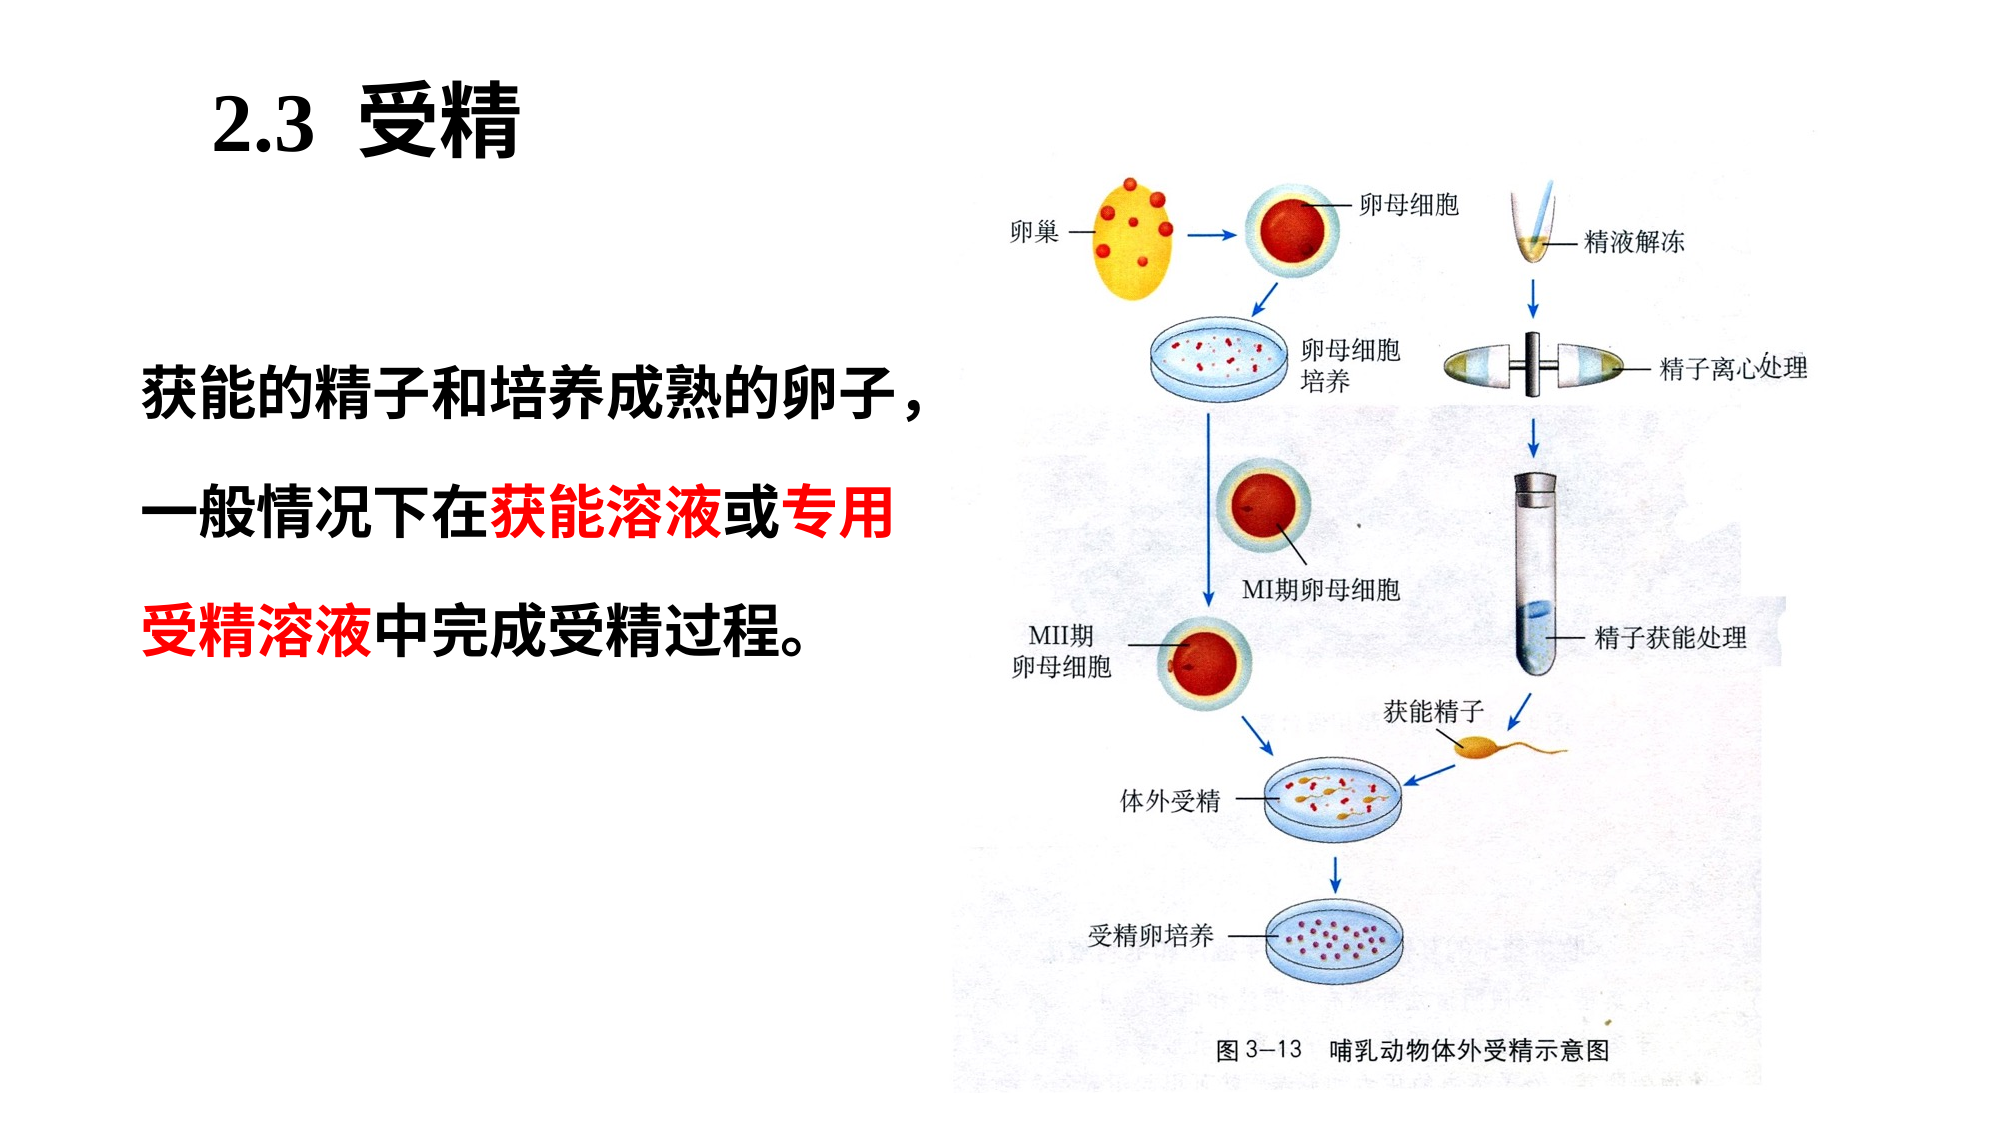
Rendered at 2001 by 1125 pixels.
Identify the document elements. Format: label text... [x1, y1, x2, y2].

text_box 获能的精子和培养成熟的卵子，一般情况下在获能溶液或专用受精溶液中完成受精过程。 [125, 299, 935, 672]
text_box 2.3 受精 [196, 60, 910, 176]
picture [943, 130, 1823, 1093]
